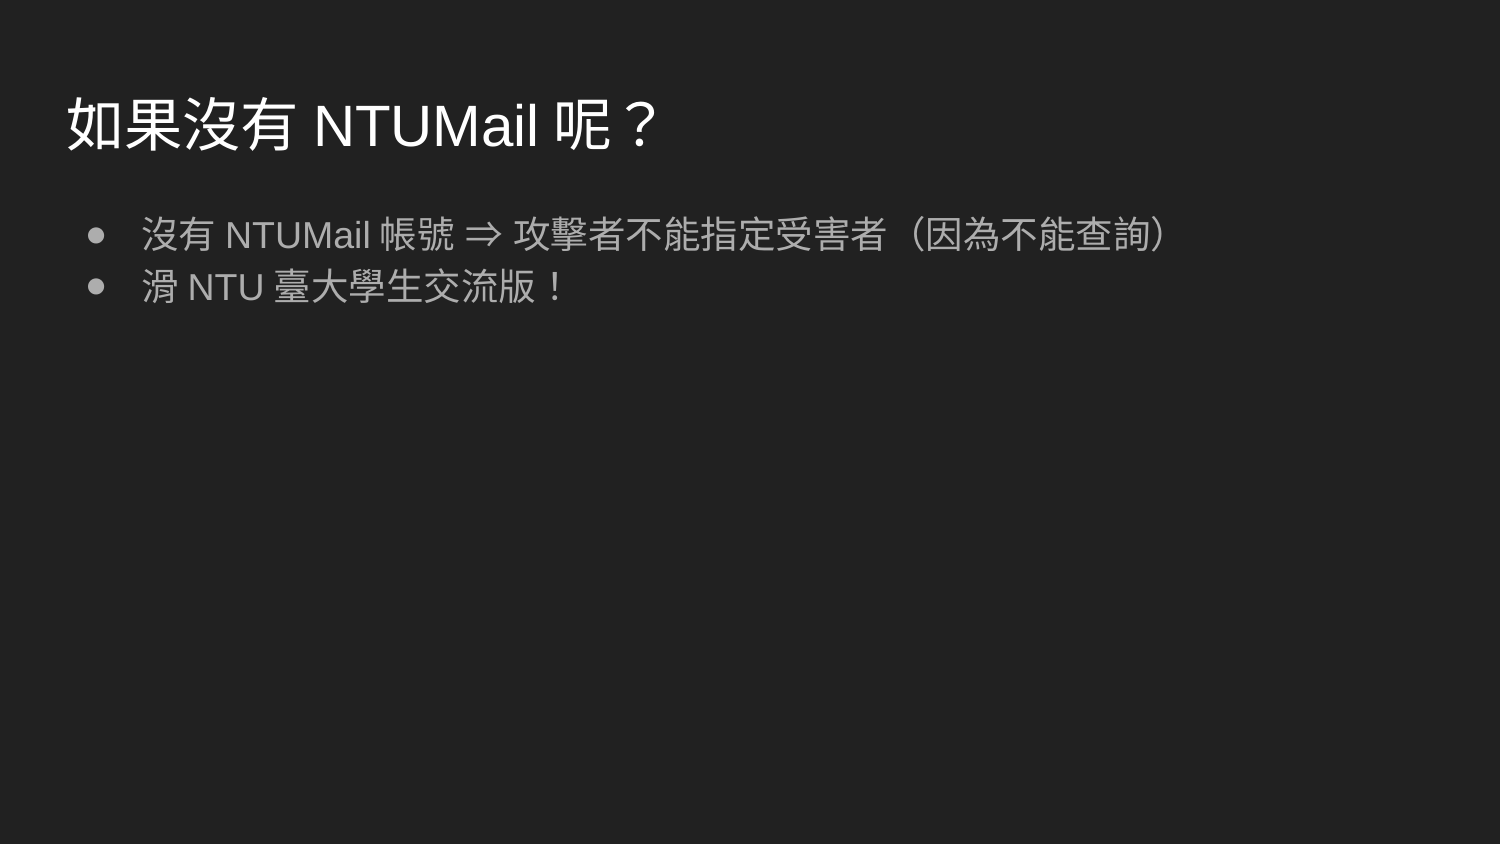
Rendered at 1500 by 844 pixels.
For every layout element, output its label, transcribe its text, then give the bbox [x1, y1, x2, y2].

list 沒有NTUMail帳號 ⇒ 攻擊者不能指定受害者（因為不能查詢） 滑NTU臺大學生交流版！ [51, 189, 1449, 750]
title 如果沒有NTUMail呢？ [51, 72, 1449, 167]
